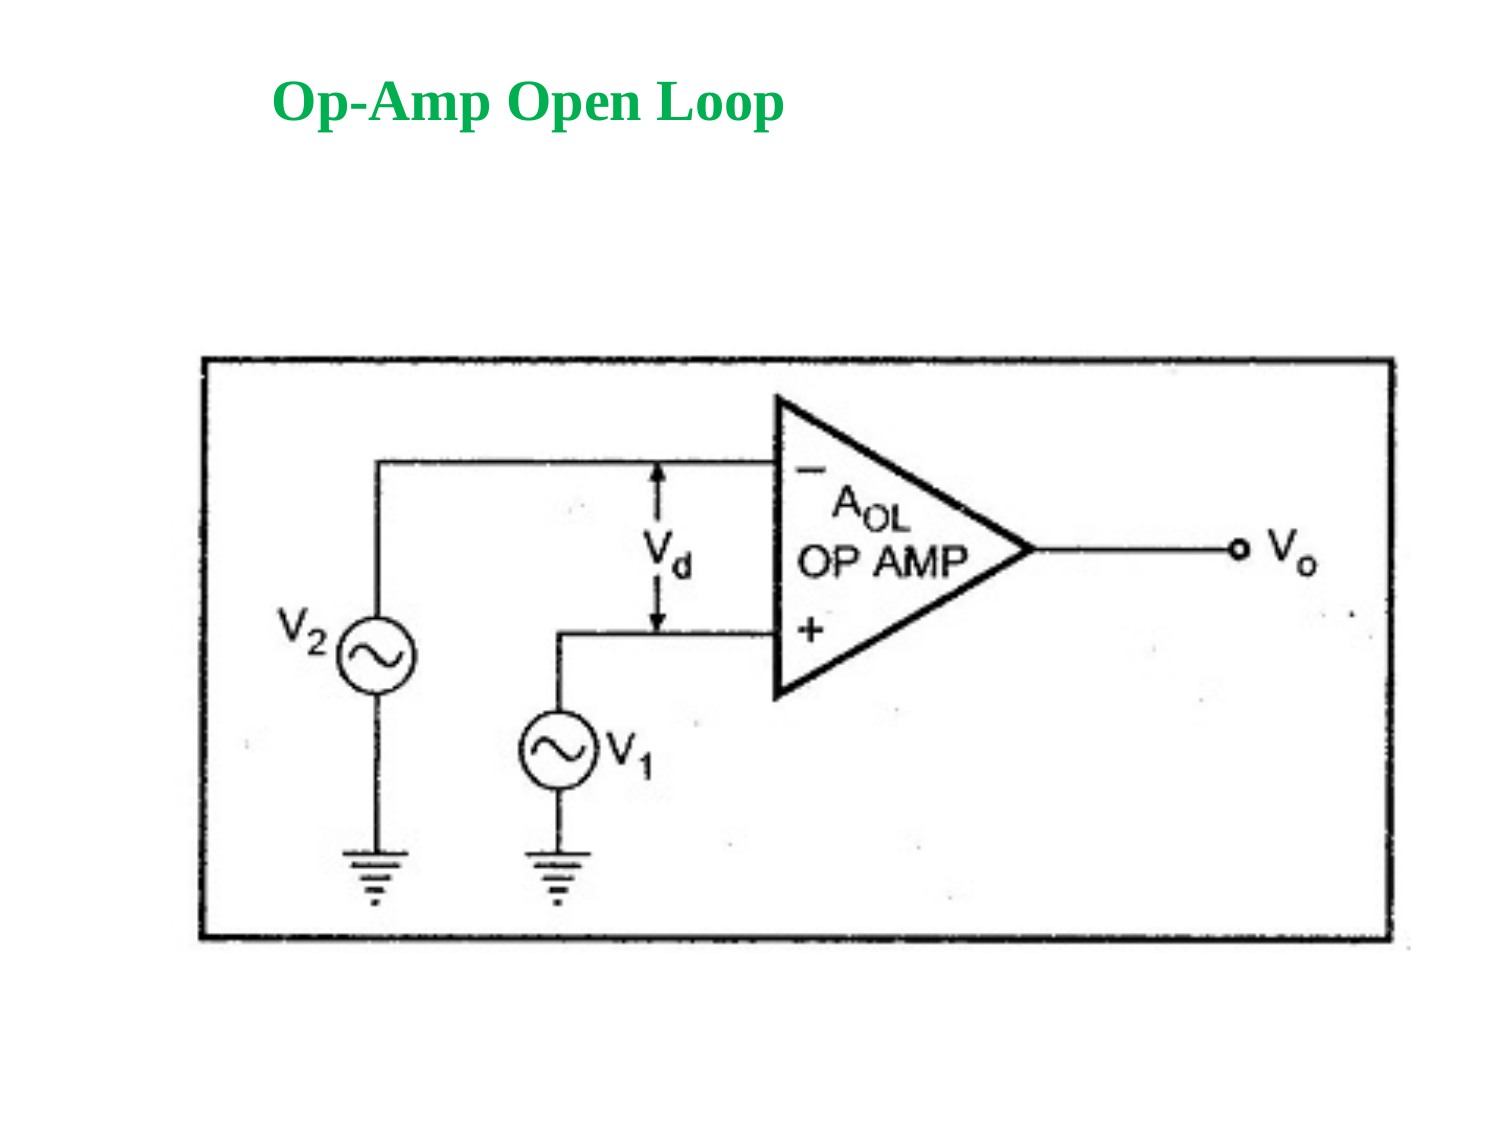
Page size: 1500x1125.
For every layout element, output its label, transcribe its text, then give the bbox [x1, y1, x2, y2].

picture [170, 326, 1411, 953]
text_box Op-Amp Open Loop [257, 54, 802, 140]
